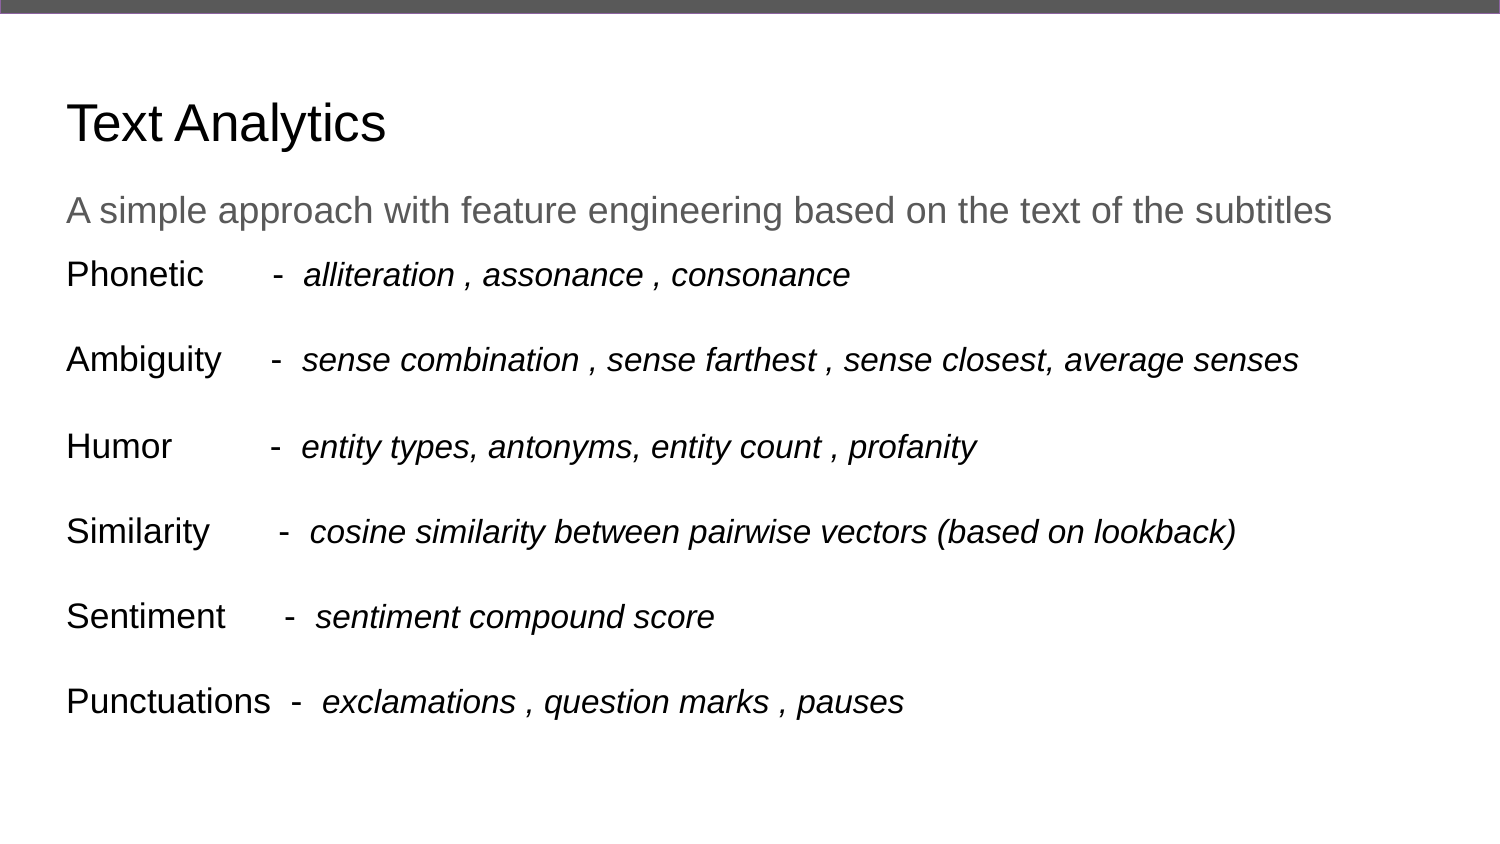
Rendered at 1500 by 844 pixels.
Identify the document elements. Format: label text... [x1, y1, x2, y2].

text_box Phonetic - alliteration , assonance , consonance Ambiguity - sense combination , sense farthest , sense closest, average senses Humor - entity types, antonyms, entity count , profanity Similarity - cosine similarity between pairwise vectors (based on lookback) Sentiment - sentiment compound score Punctuations - exclamations , question marks , pauses [51, 235, 1440, 771]
list A simple approach with feature engineering based on the text of the subtitles [51, 164, 1449, 258]
title Text Analytics [51, 72, 1449, 164]
text_box [0, 0, 1500, 14]
